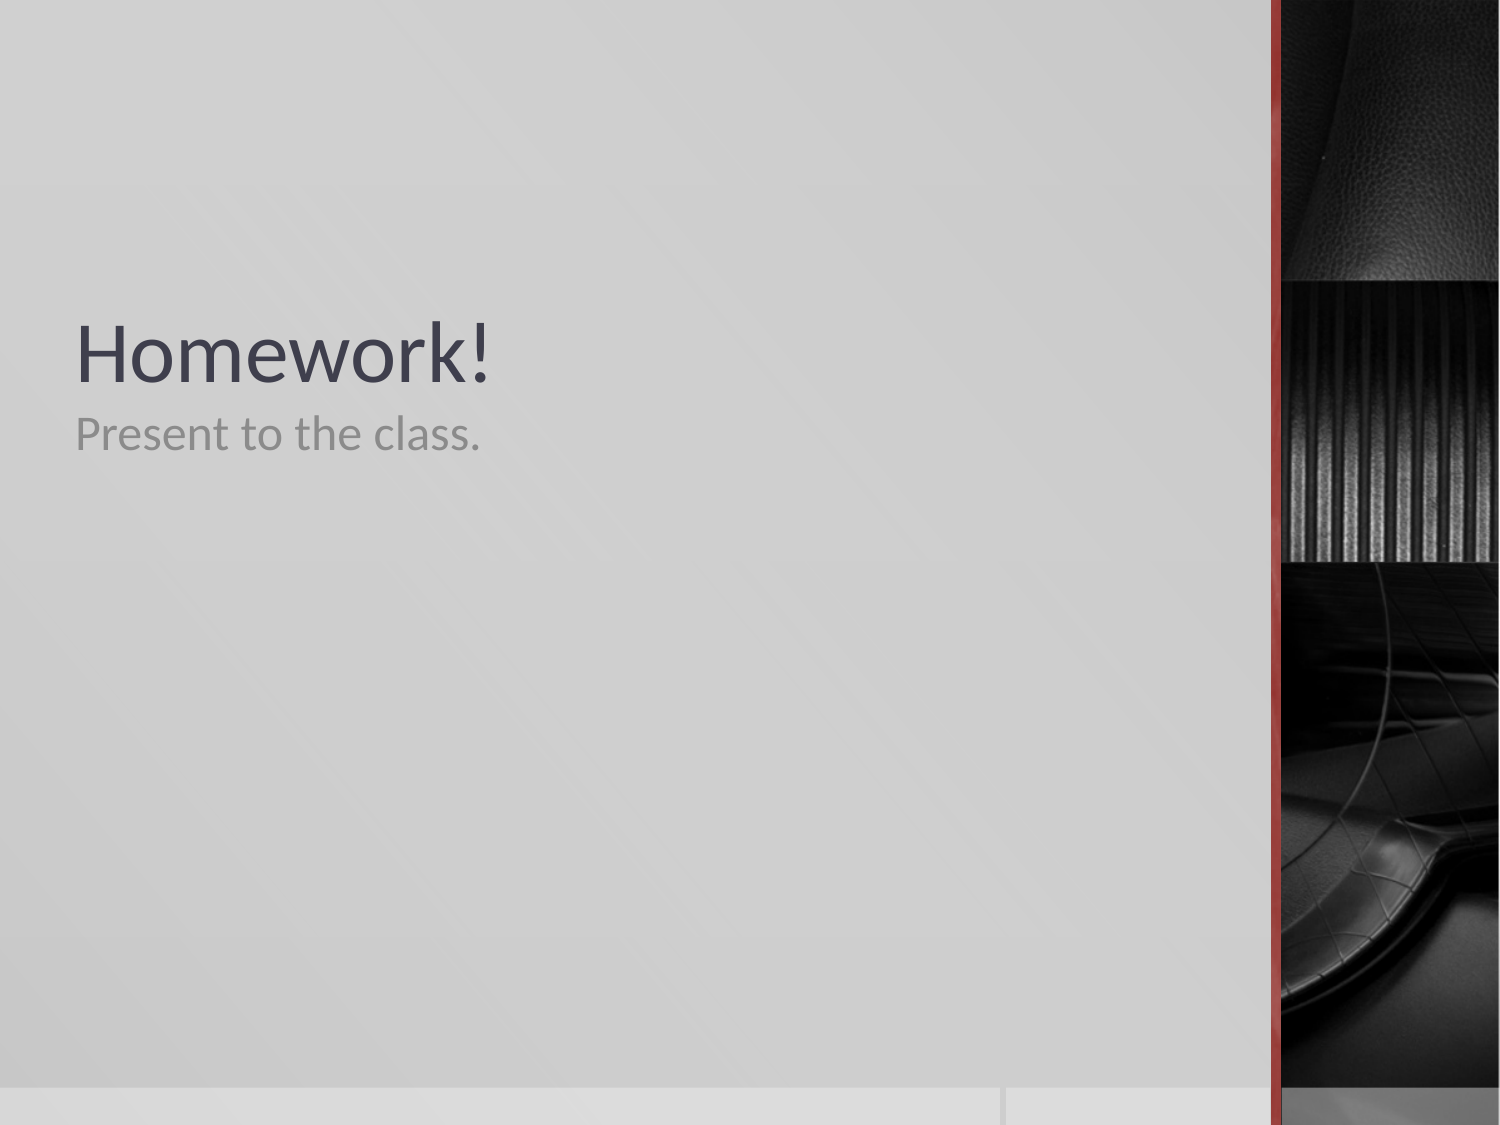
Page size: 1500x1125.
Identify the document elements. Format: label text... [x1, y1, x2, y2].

subtitle Present to the class. [75, 399, 1188, 525]
picture [1281, 0, 1500, 1087]
title Homework! [75, 224, 1188, 399]
